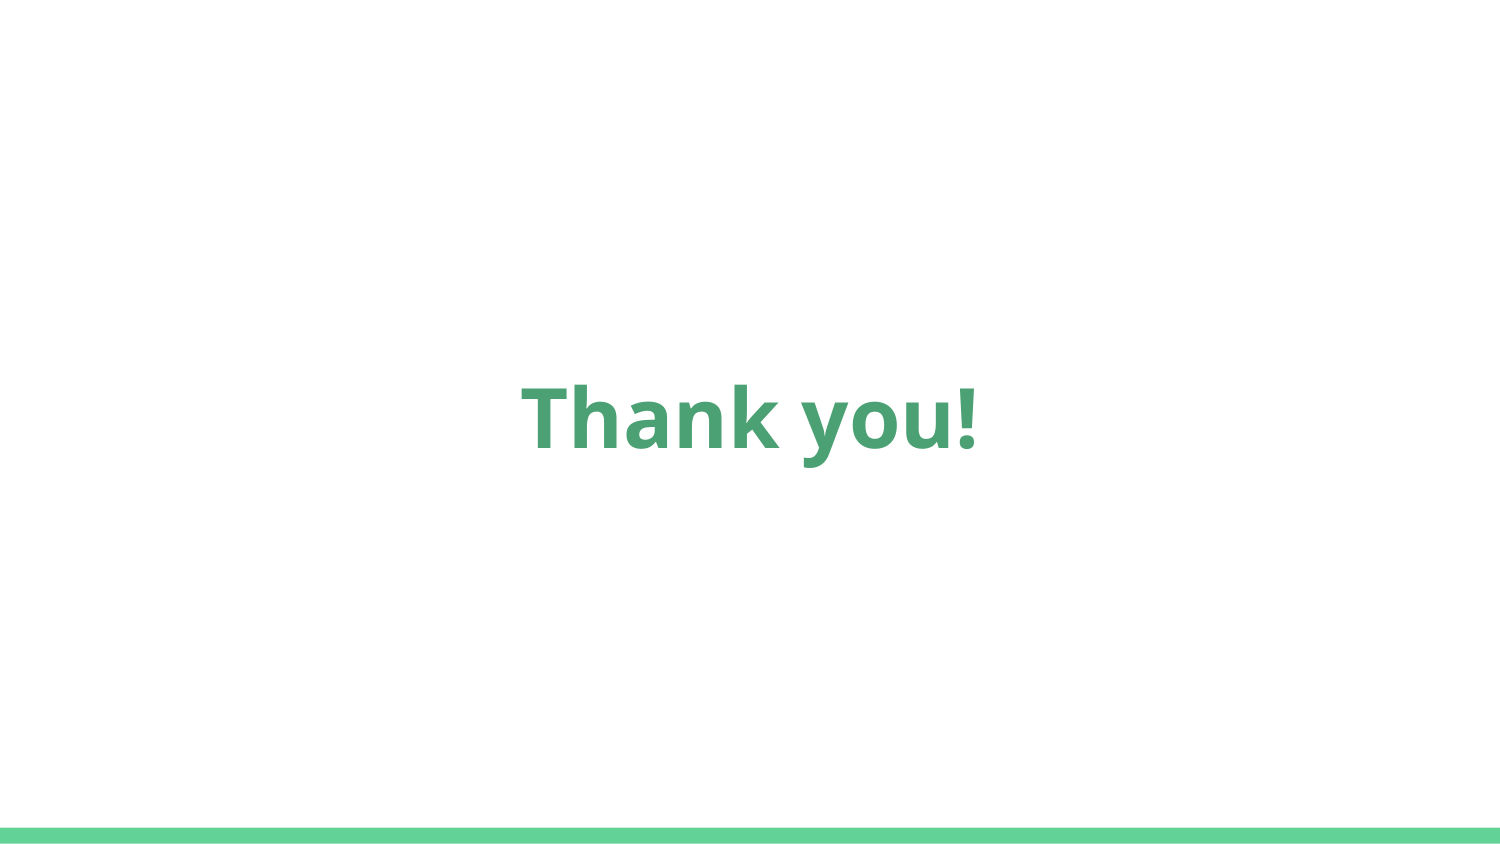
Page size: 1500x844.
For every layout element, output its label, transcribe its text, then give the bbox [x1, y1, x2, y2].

title Thank you! [0, 0, 1500, 831]
